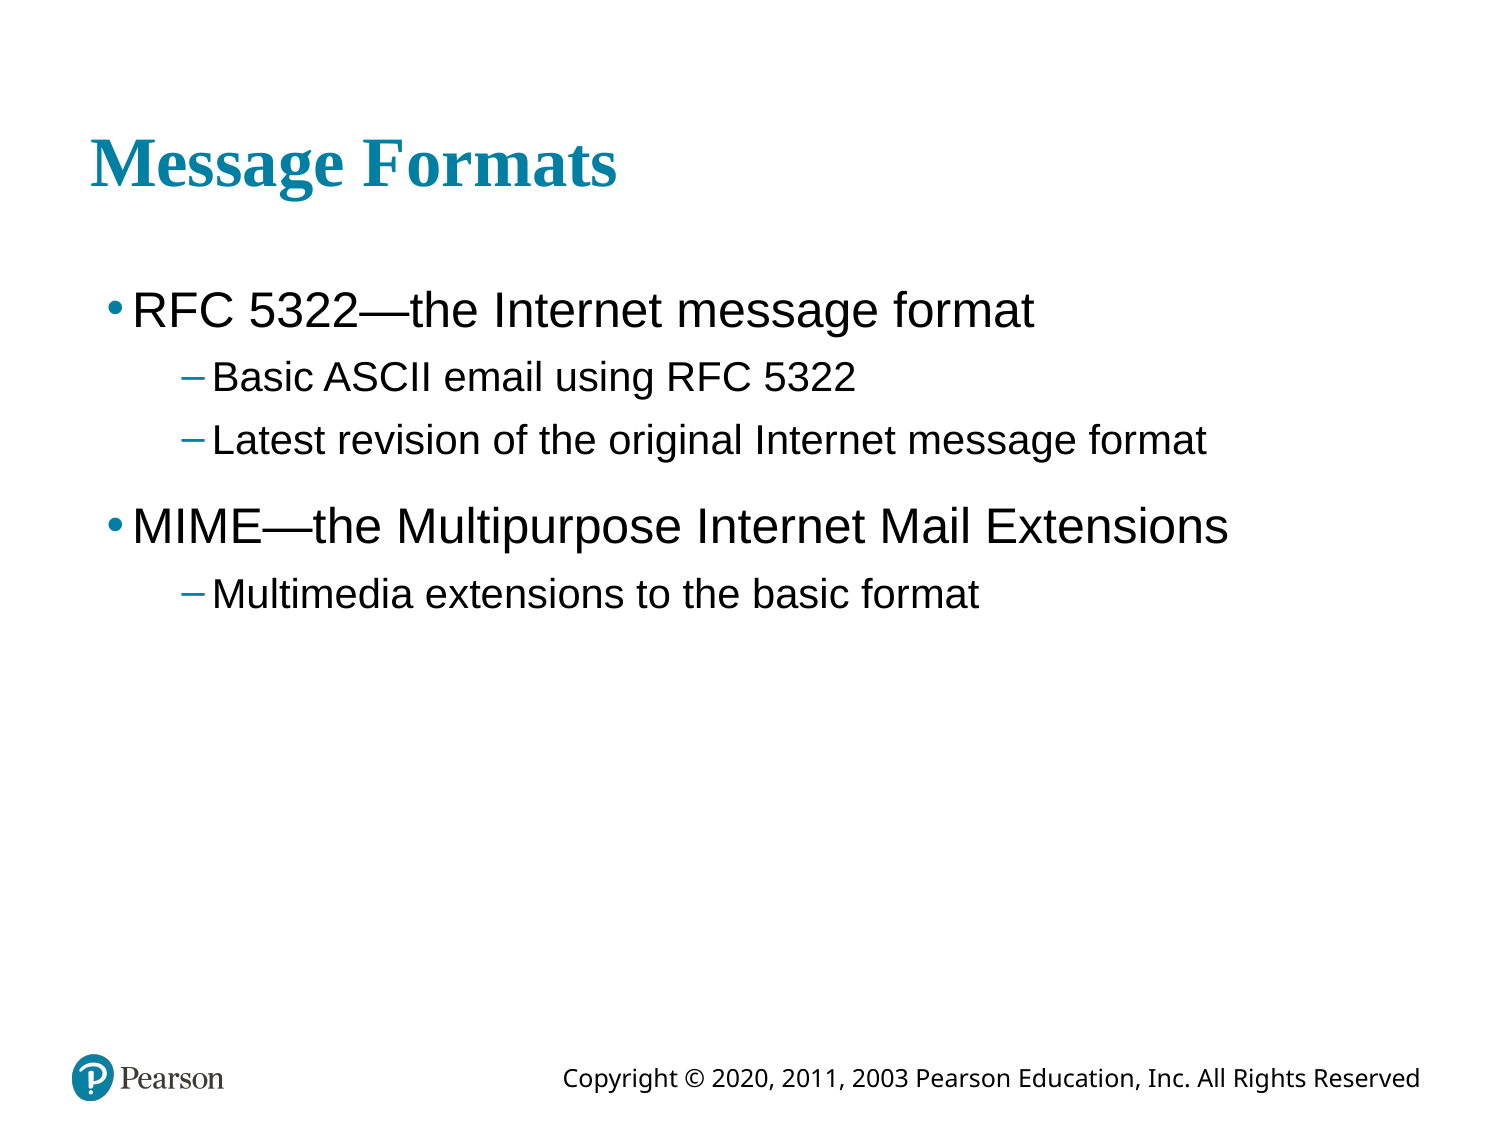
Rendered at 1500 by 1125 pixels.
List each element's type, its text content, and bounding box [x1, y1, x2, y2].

picture [80, 1063, 106, 1088]
picture [72, 1087, 83, 1101]
picture [98, 1054, 224, 1101]
title Message Formats [75, 35, 1425, 216]
list RFC 5322—the Internet message format Basic ASCII email using RFC 5322 Latest revision of the original Internet message format MIME—the Multipurpose Internet Mail Extensions Multimedia extensions to the basic format [75, 262, 1425, 1005]
picture [72, 1054, 88, 1070]
